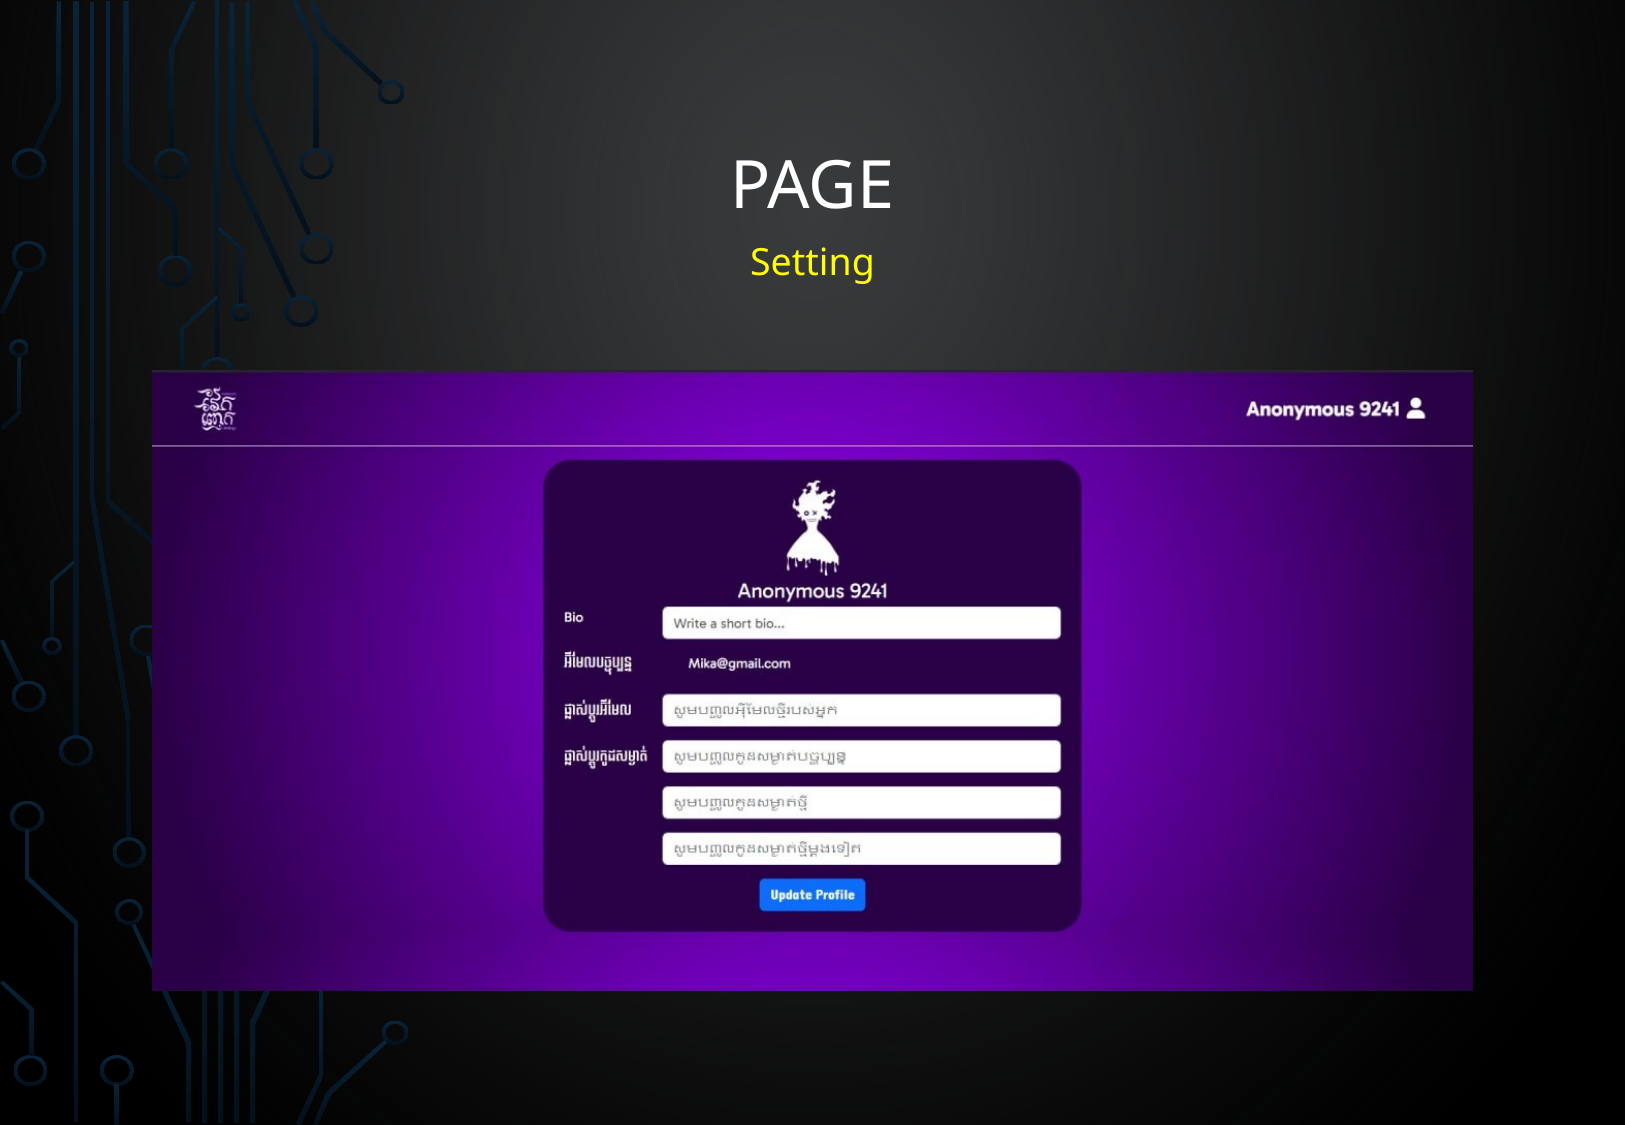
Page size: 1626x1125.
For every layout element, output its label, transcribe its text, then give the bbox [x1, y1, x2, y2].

text_box PAGE [238, 145, 1387, 225]
text_box Setting [628, 230, 997, 291]
picture [152, 297, 1473, 1063]
